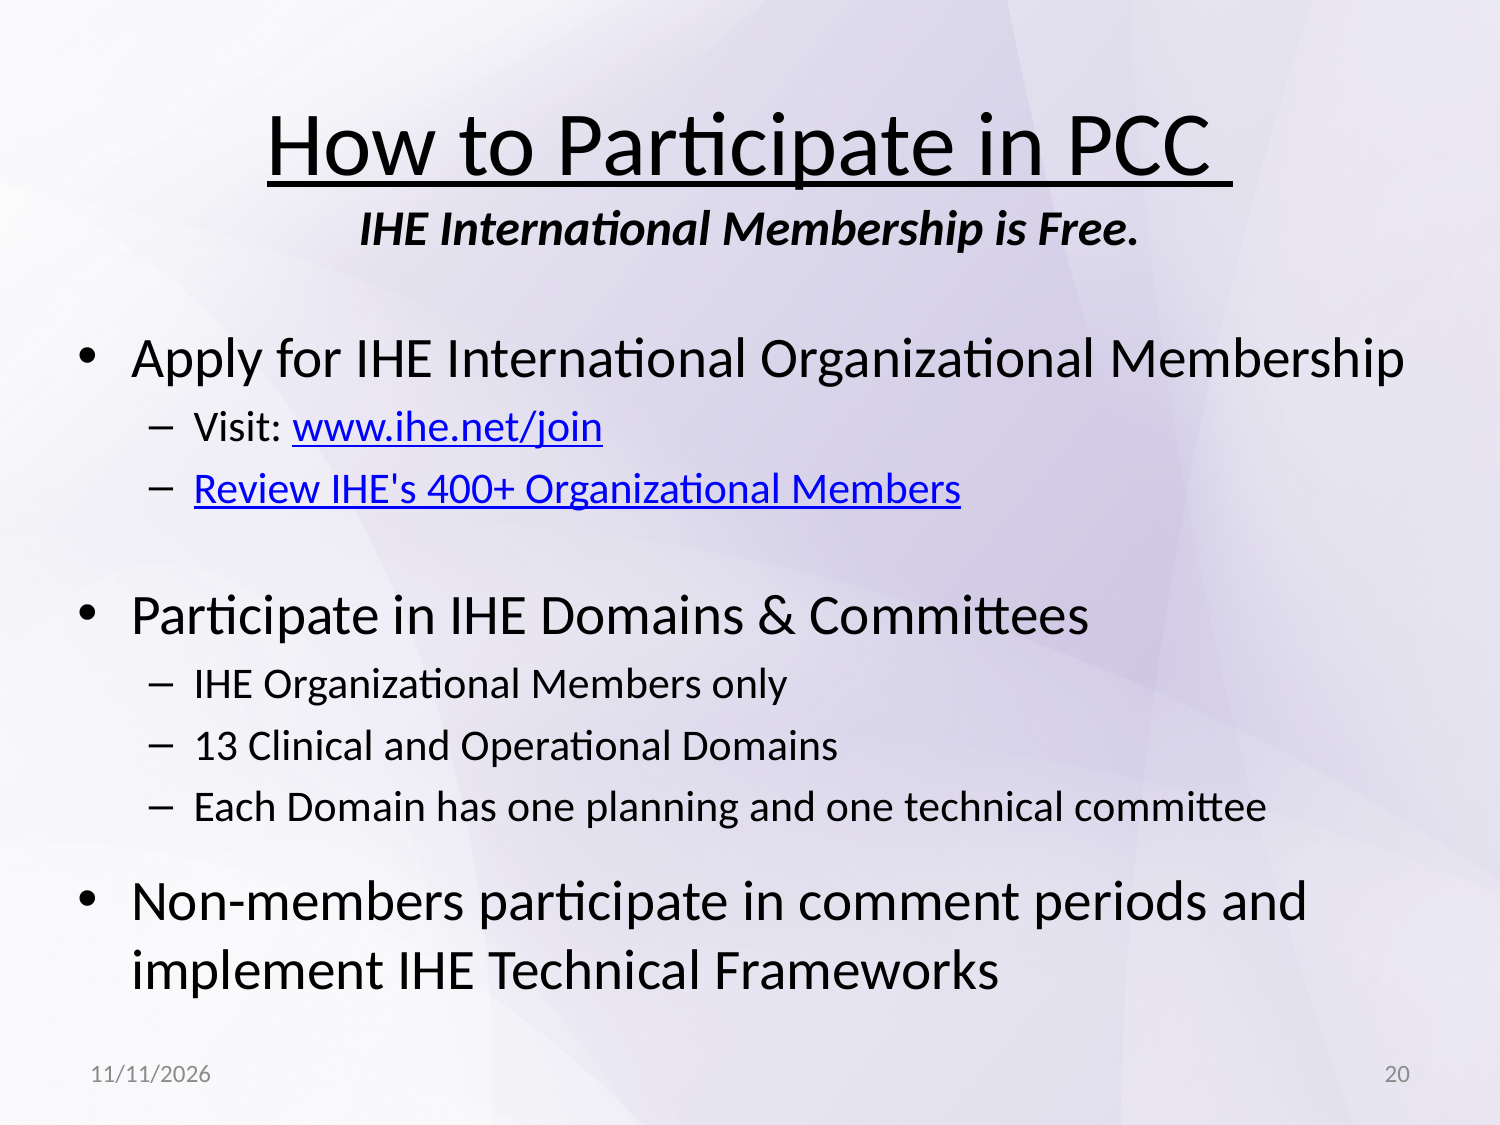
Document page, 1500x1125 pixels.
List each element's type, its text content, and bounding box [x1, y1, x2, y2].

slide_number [75, 1042, 425, 1103]
slide_number 20 [1074, 1042, 1425, 1103]
list Apply for IHE International Organizational Membership Visit: www.ihe.net/join Review IHE's 400+ Organizational Members Participate in IHE Domains & Committees IHE Organizational Members only 13 Clinical and Operational Domains Each Domain has one planning and one technical committee Non-members participate in comment periods and implement IHE Technical Frameworks [62, 275, 1475, 1018]
text_box IHE International Membership is Free. [74, 187, 1425, 263]
title How to Participate in PCC [75, 45, 1425, 187]
